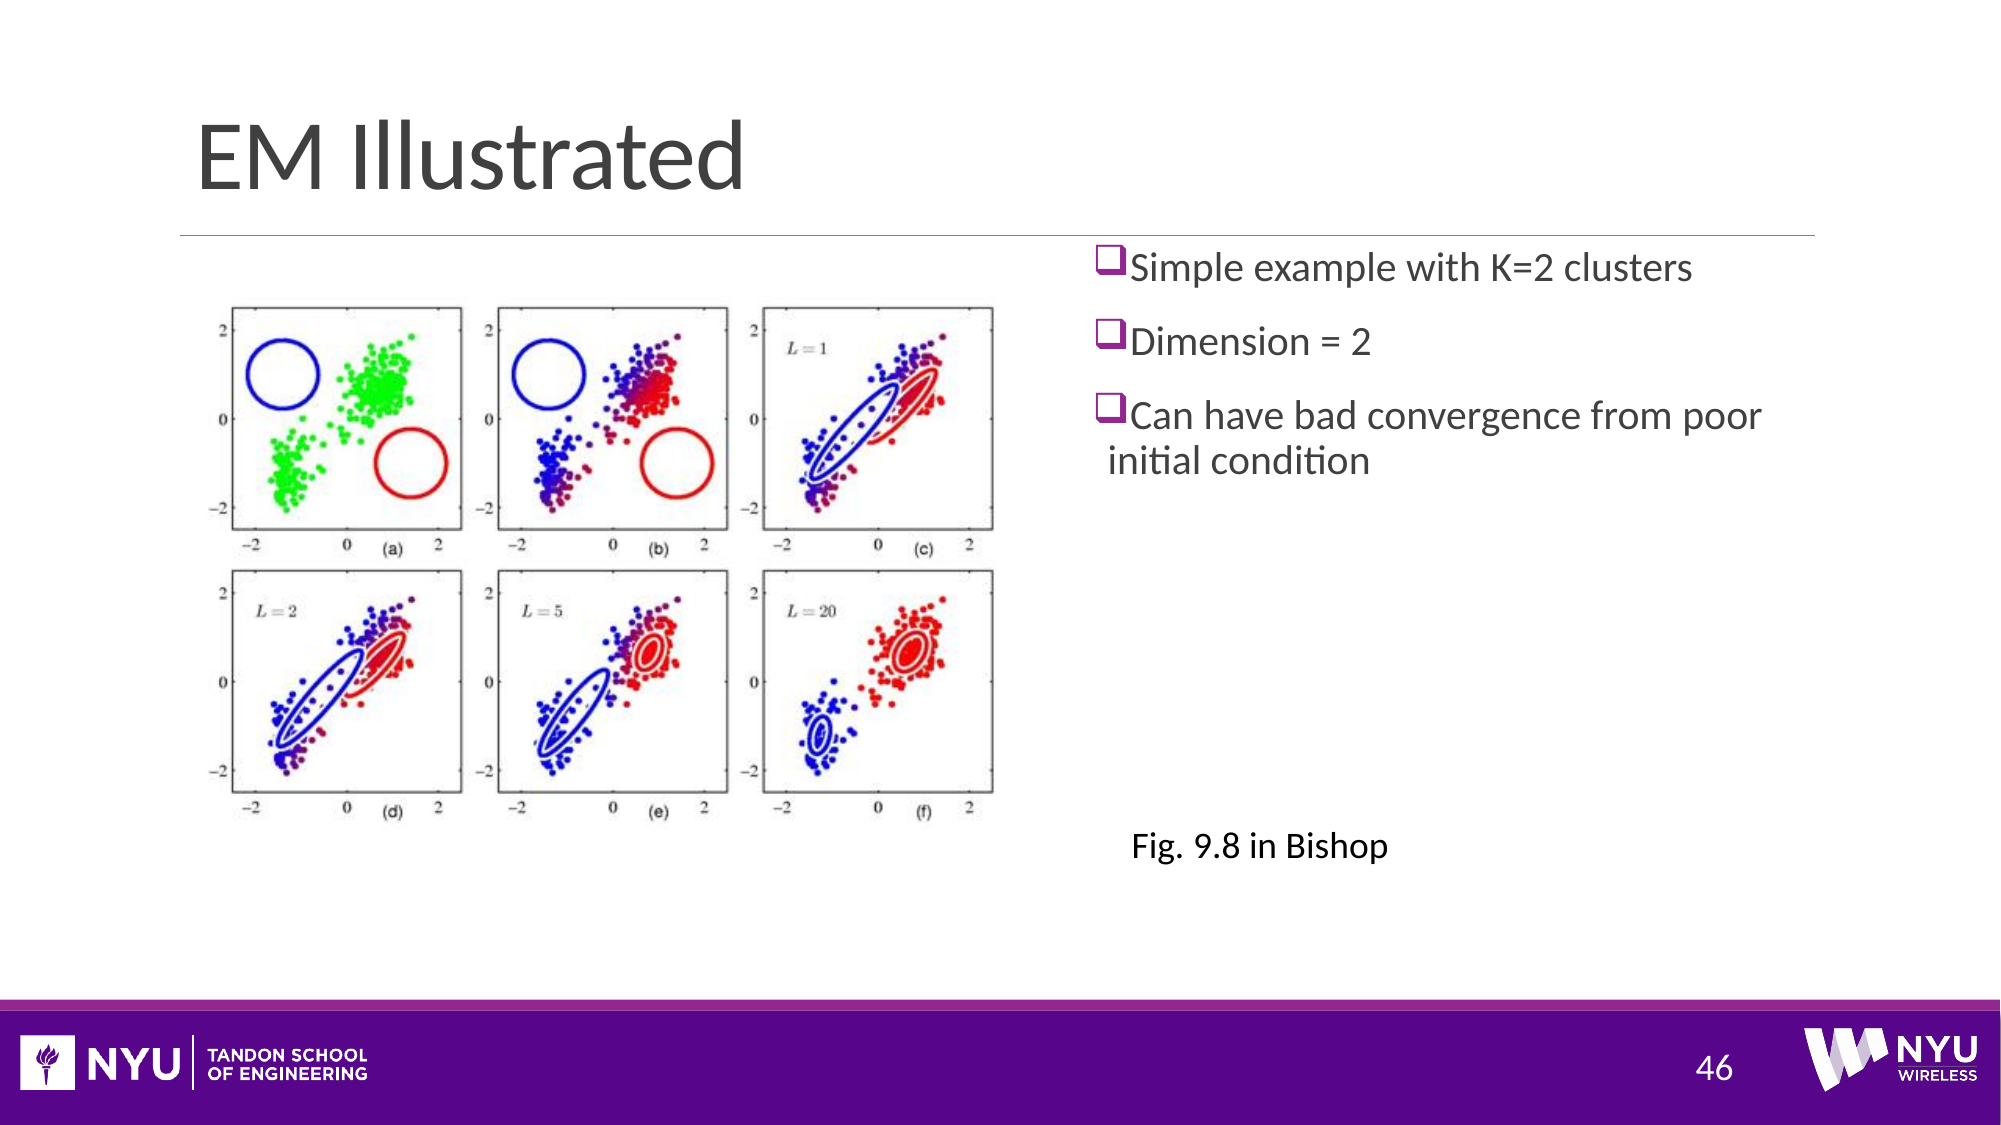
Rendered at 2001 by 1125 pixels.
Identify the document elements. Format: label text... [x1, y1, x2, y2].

title EM Illustrated [180, 47, 1830, 218]
text_box Fig. 9.8 in Bishop [1116, 813, 1404, 874]
picture [206, 294, 1047, 831]
list Simple example with K=2 clusters Dimension = 2 Can have bad convergence from poor initial condition [1092, 237, 1854, 988]
slide_number 46 [1533, 1035, 1749, 1096]
